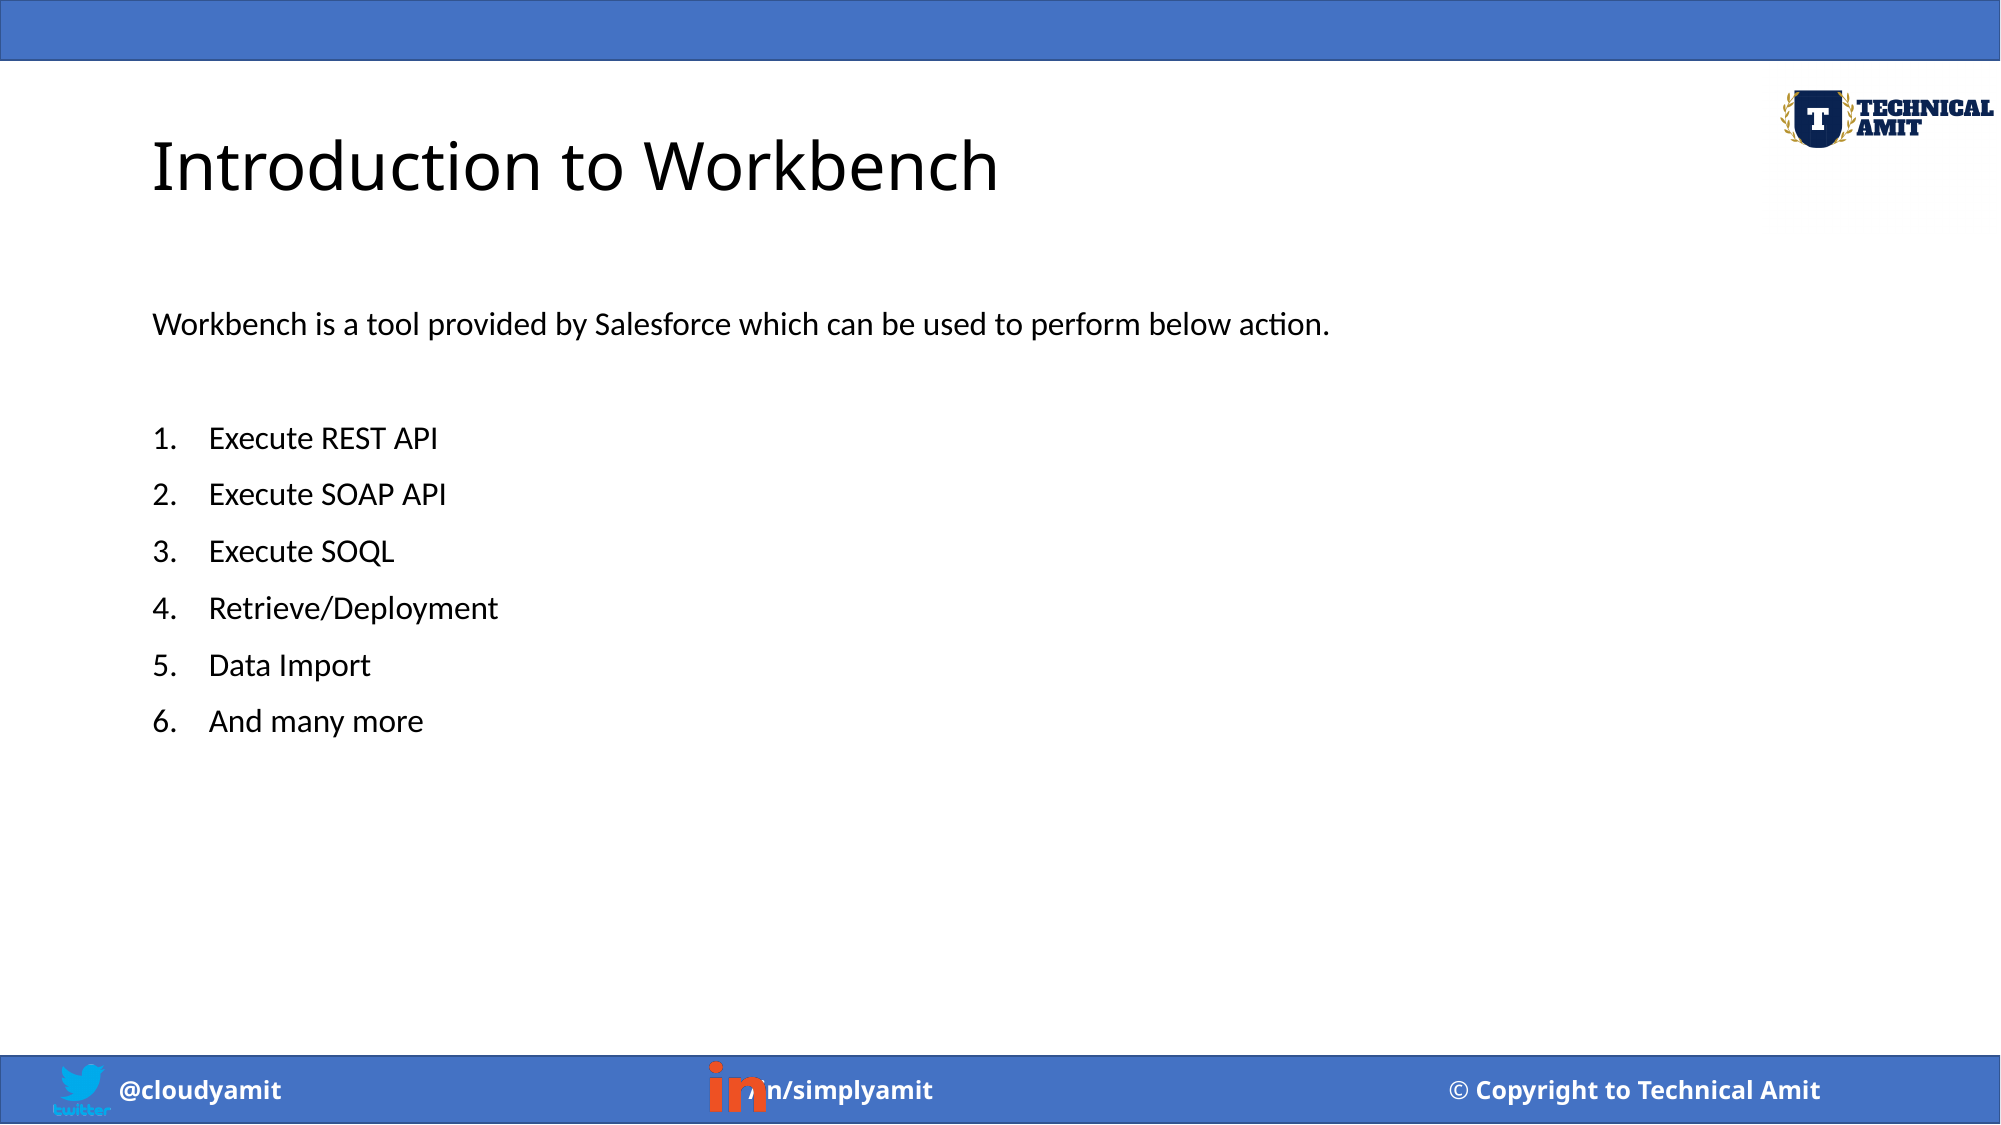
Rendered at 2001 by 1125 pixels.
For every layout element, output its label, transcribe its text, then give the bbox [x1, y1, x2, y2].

list Workbench is a tool provided by Salesforce which can be used to perform below action. Execute REST API Execute SOAP API Execute SOQL Retrieve/Deployment Data Import And many more [137, 299, 1863, 1014]
picture [709, 1061, 766, 1112]
title Introduction to Workbench [137, 59, 1863, 278]
picture [47, 1061, 117, 1118]
picture [1863, 61, 1997, 234]
